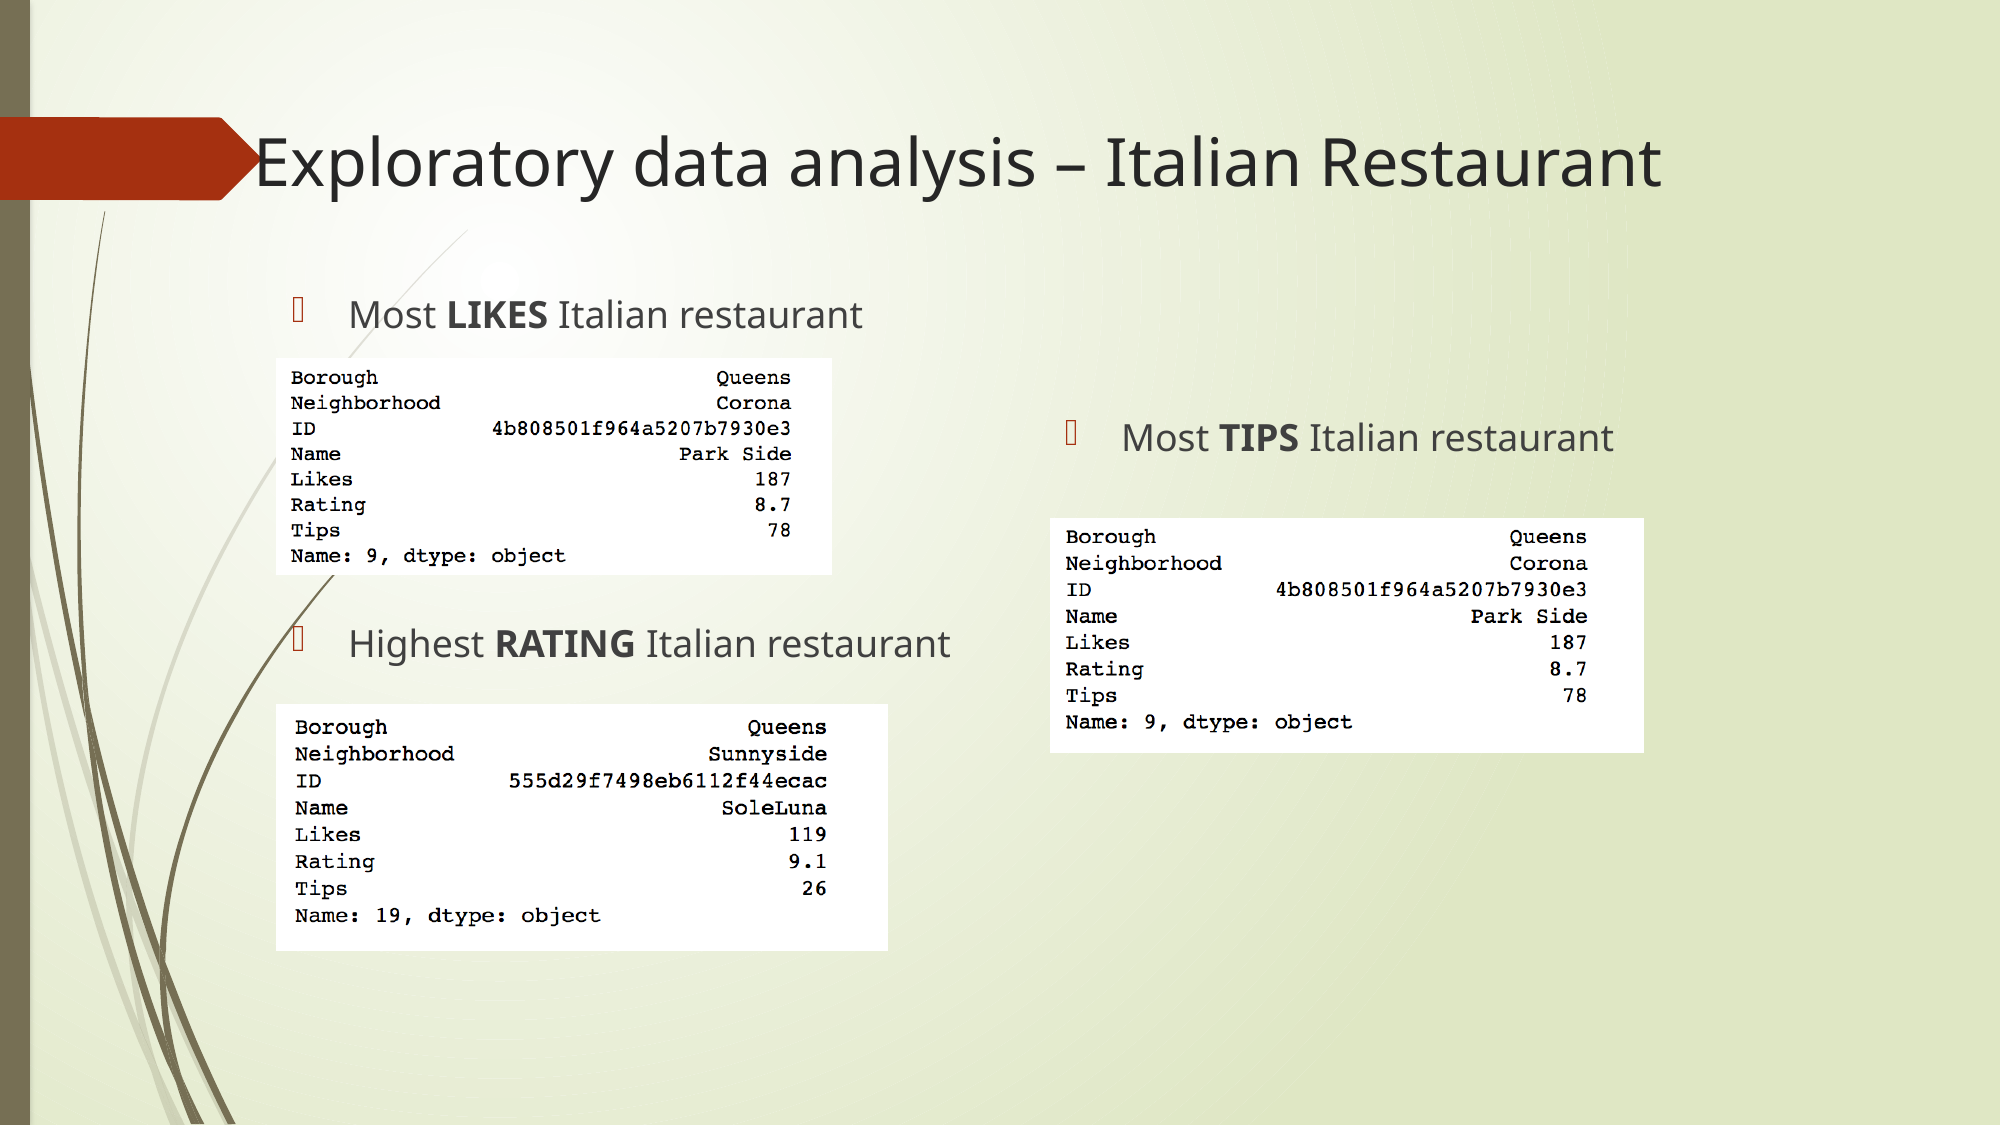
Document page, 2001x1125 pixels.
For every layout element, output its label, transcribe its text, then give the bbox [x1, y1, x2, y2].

list Most LIKES Italian restaurant Highest RATING Italian restaurant [276, 283, 1003, 903]
picture [276, 358, 832, 575]
title Exploratory data analysis – Italian Restaurant [238, 111, 2000, 323]
picture [276, 703, 888, 952]
text_box Most TIPS Italian restaurant [1050, 407, 1738, 512]
picture [1049, 518, 1644, 754]
